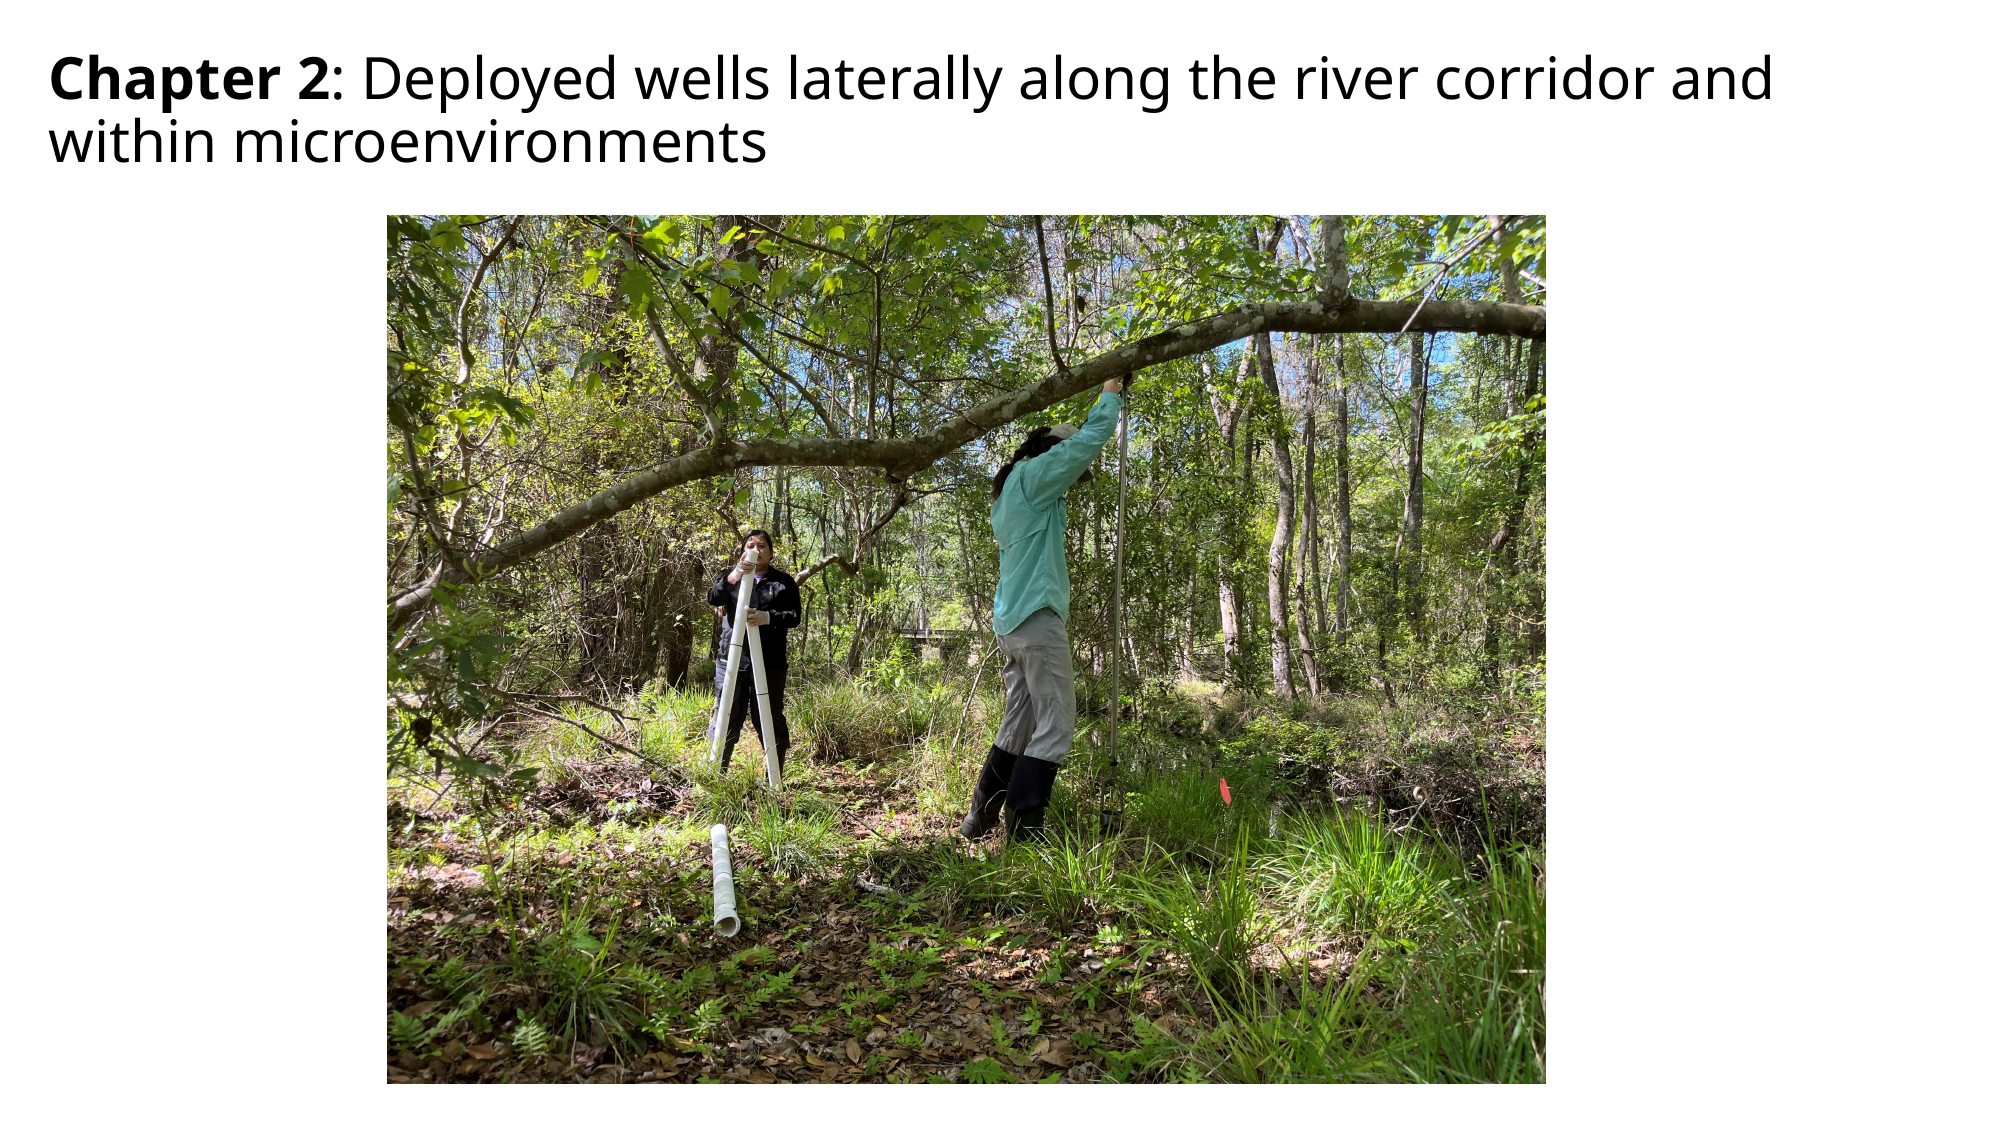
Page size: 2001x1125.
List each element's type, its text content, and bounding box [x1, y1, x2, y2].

list Chapter 2: Deployed wells laterally along the river corridor and within microenvironments [33, 41, 1967, 189]
picture [387, 215, 1546, 1084]
